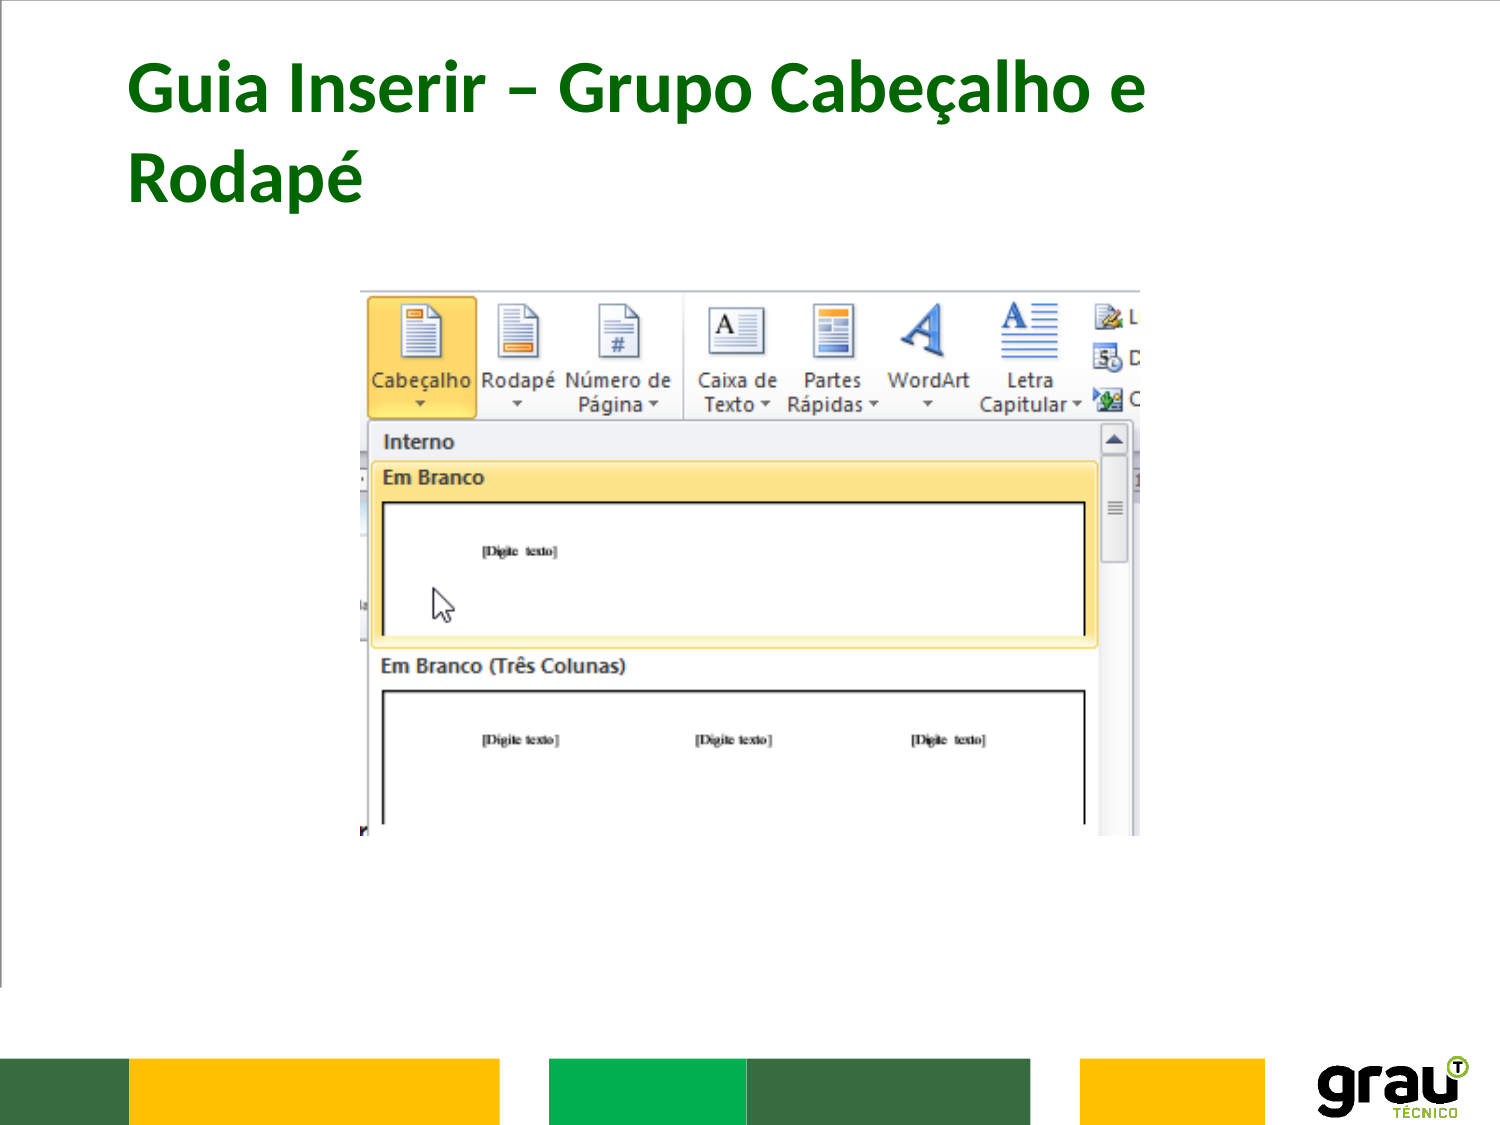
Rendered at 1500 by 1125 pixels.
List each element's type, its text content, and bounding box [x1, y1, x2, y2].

picture [0, 0, 1500, 987]
text_box Guia Inserir – Grupo Cabeçalho e Rodapé [112, 7, 1388, 249]
picture [1316, 1055, 1470, 1121]
